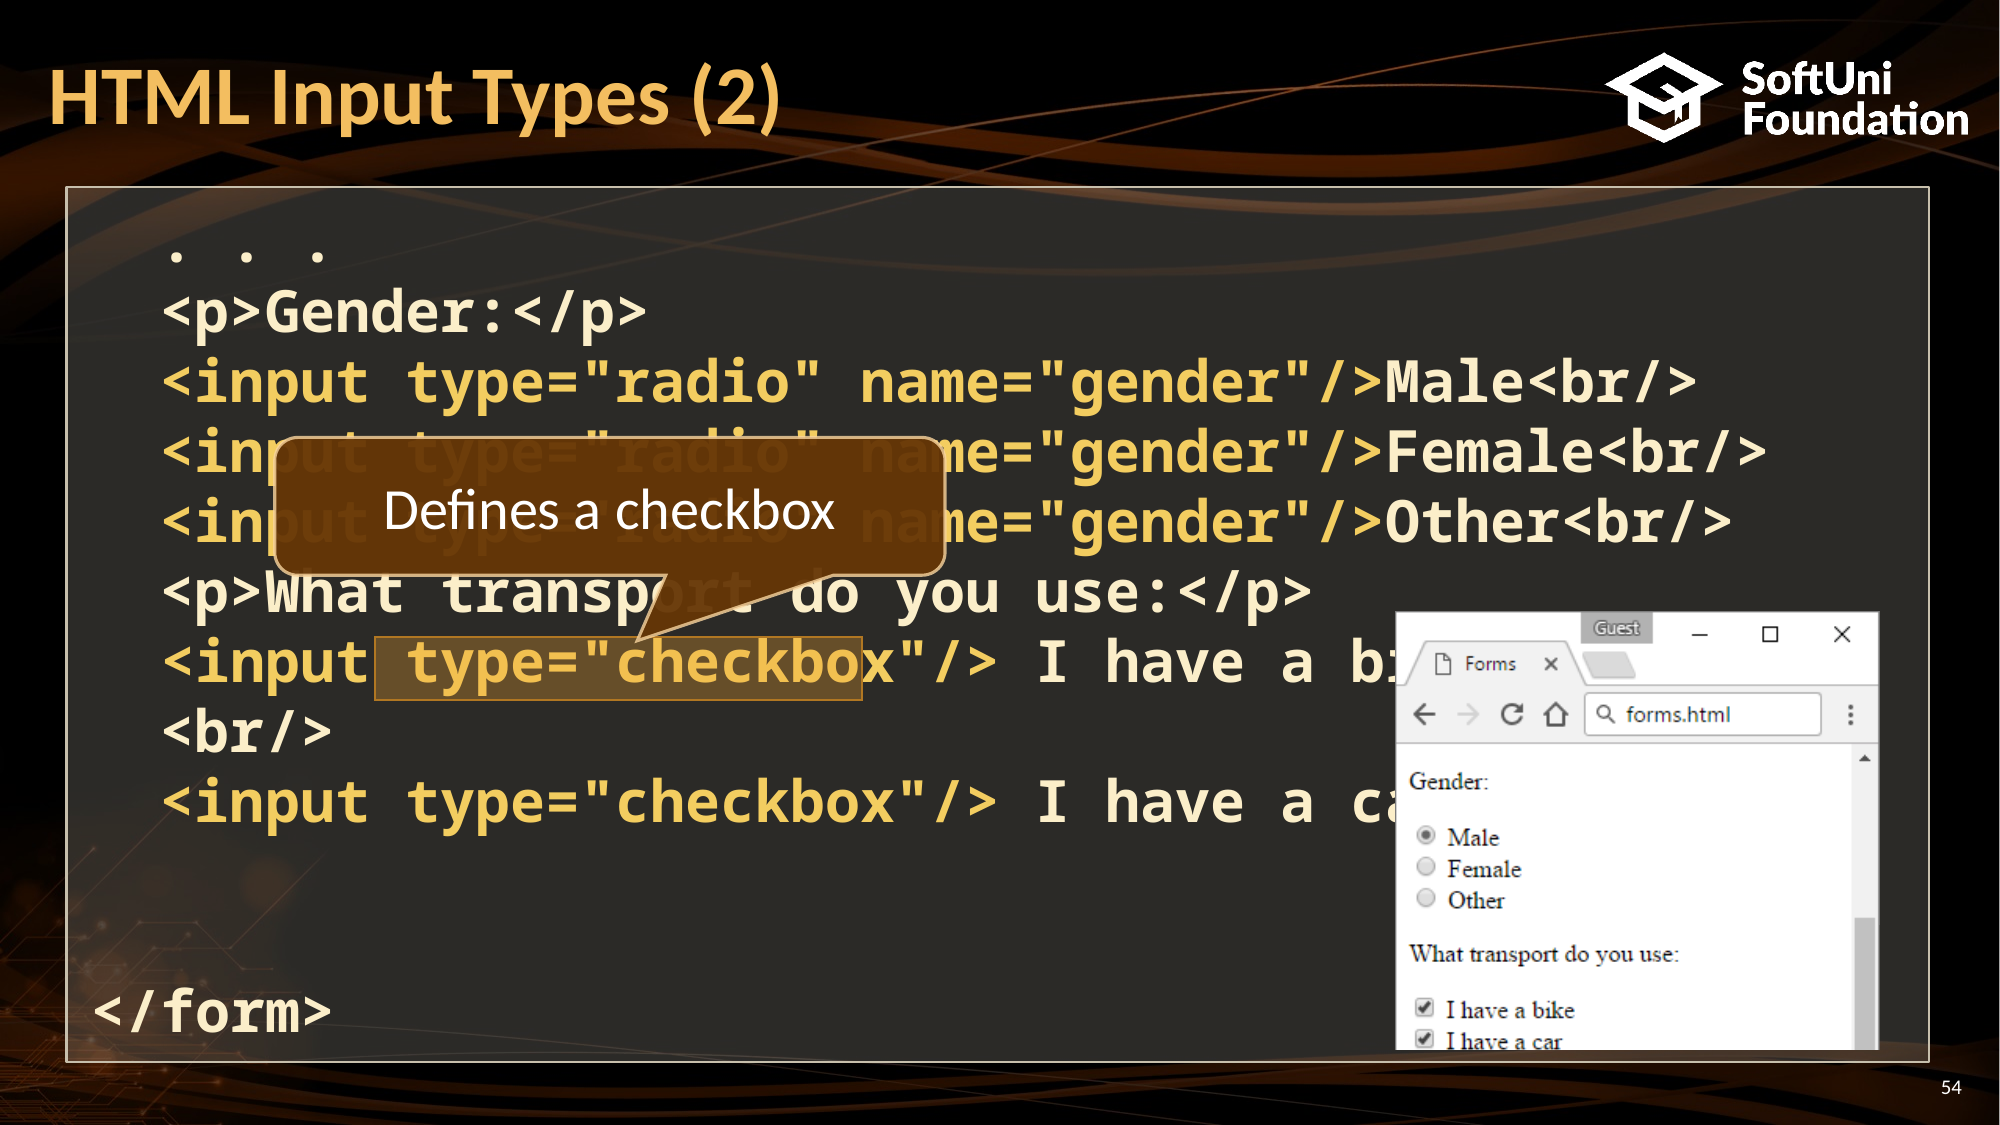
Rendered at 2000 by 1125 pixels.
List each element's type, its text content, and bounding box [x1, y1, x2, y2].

text_box Defines a checkbox [273, 436, 947, 643]
picture [0, 0, 2000, 1125]
title HTML Input Types (2) [30, 6, 1602, 189]
text_box . . . <p>Gender:</p> <input type="radio" name="gender"/>Male<br/> <input type="radio" name="gender"/>Female<br/> <input type="radio" name="gender"/>Other<br/> <p>What transport do you use:</p> <input type="checkbox"/> I have a bike <br/> <input type="checkbox"/> I have a car </form> [66, 186, 1929, 1062]
text_box [374, 636, 863, 701]
slide_number 54 [1897, 1070, 1968, 1103]
